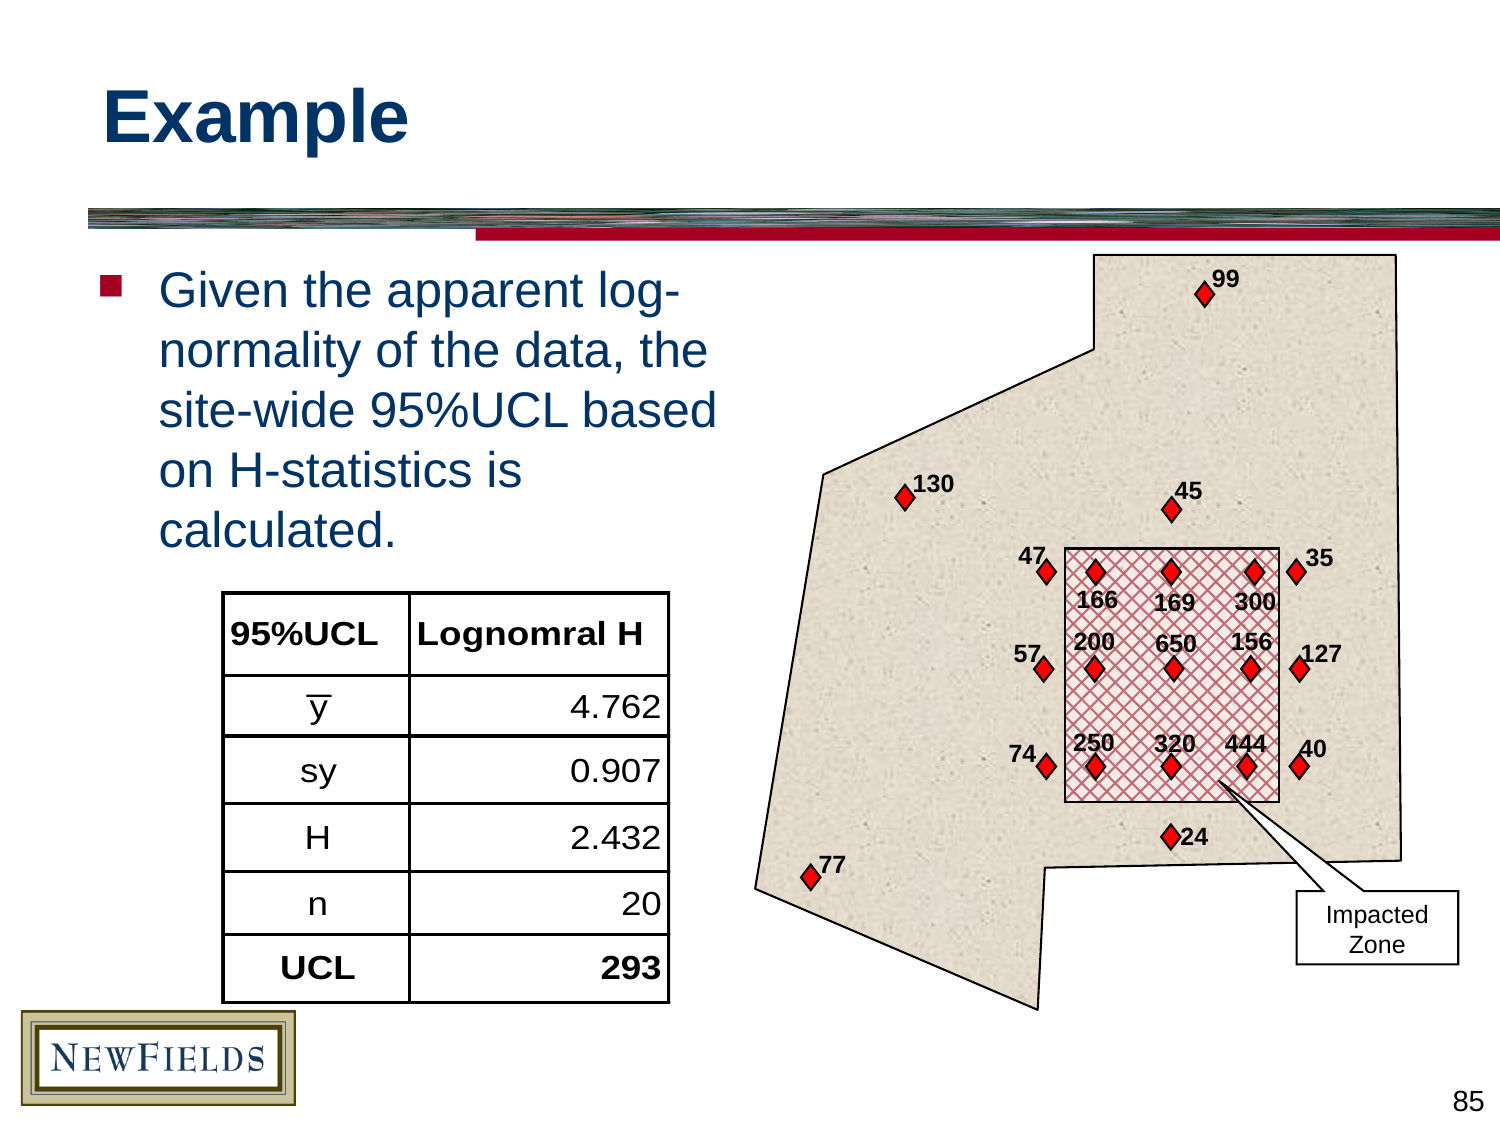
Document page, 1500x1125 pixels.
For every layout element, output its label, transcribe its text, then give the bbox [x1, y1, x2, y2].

list Given the apparent log-normality of the data, the site-wide 95%UCL based on H-statistics is calculated. [87, 250, 745, 619]
picture [88, 208, 1500, 229]
title Example [87, 24, 1426, 213]
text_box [754, 254, 1402, 1011]
slide_number 85 [1187, 1049, 1500, 1125]
text_box Impacted Zone [1407, 891, 1459, 965]
picture [20, 1010, 296, 1106]
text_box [221, 591, 671, 1005]
